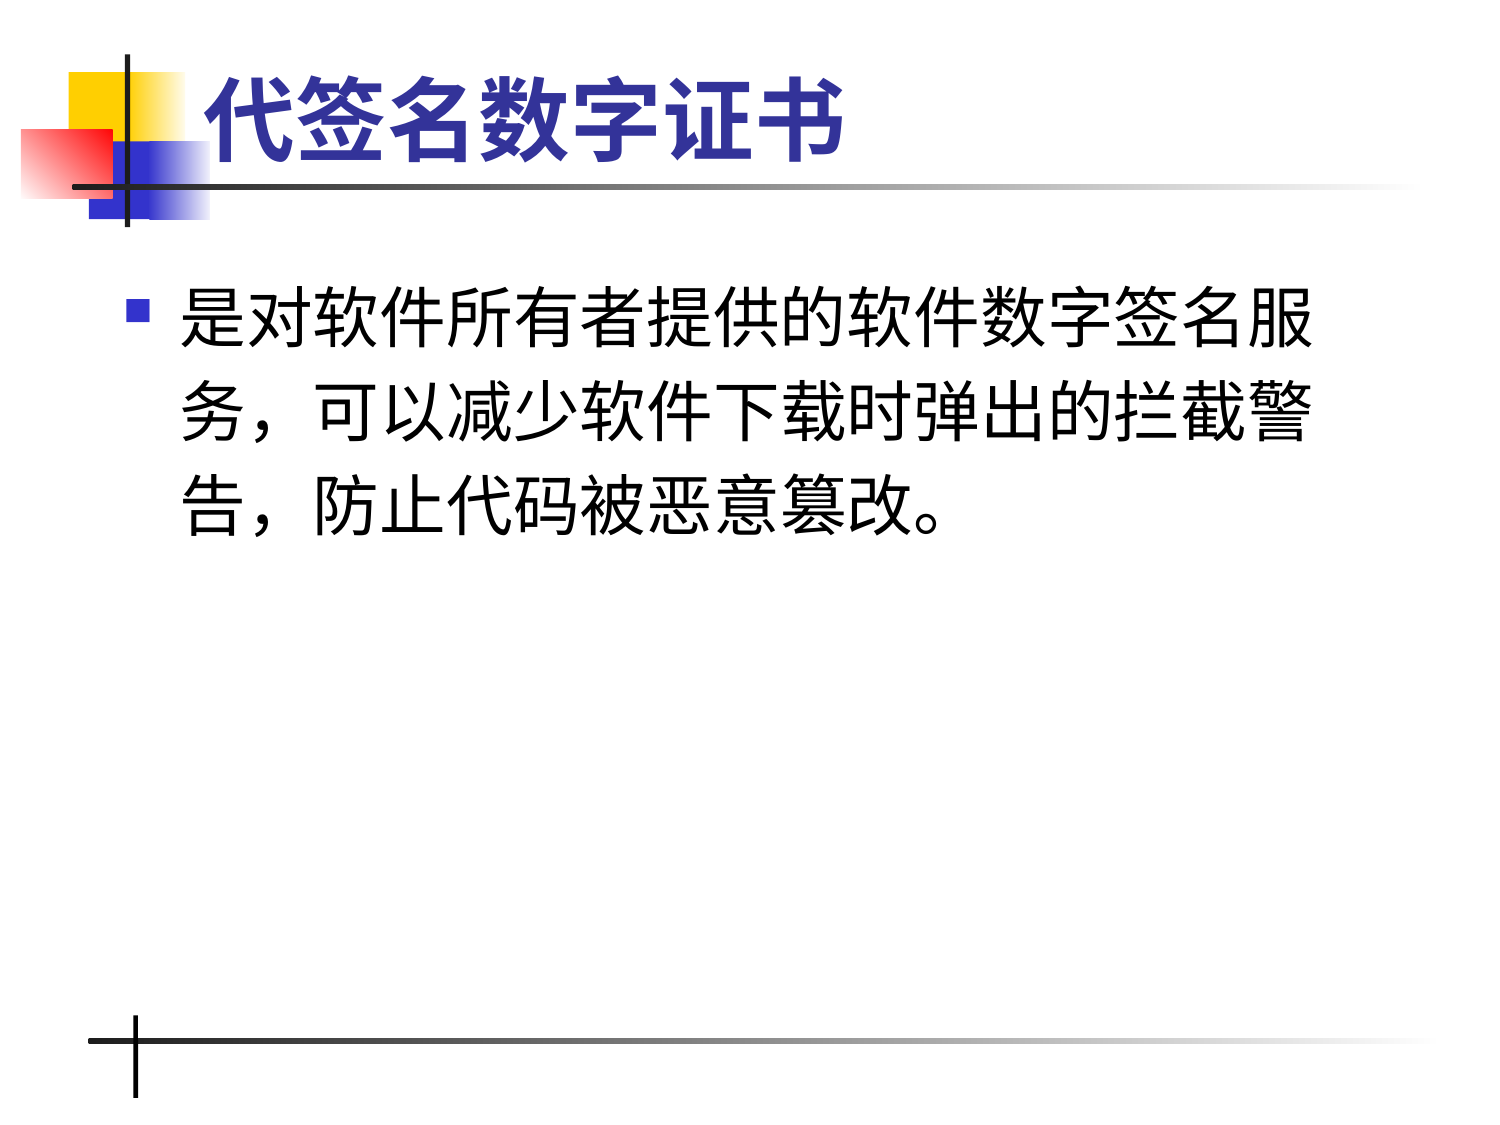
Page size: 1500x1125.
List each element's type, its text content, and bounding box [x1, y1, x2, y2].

list 是对软件所有者提供的软件数字签名服务，可以减少软件下载时弹出的拦截警告，防止代码被恶意篡改。 [107, 254, 1384, 931]
title 代签名数字证书 [188, 23, 1468, 181]
